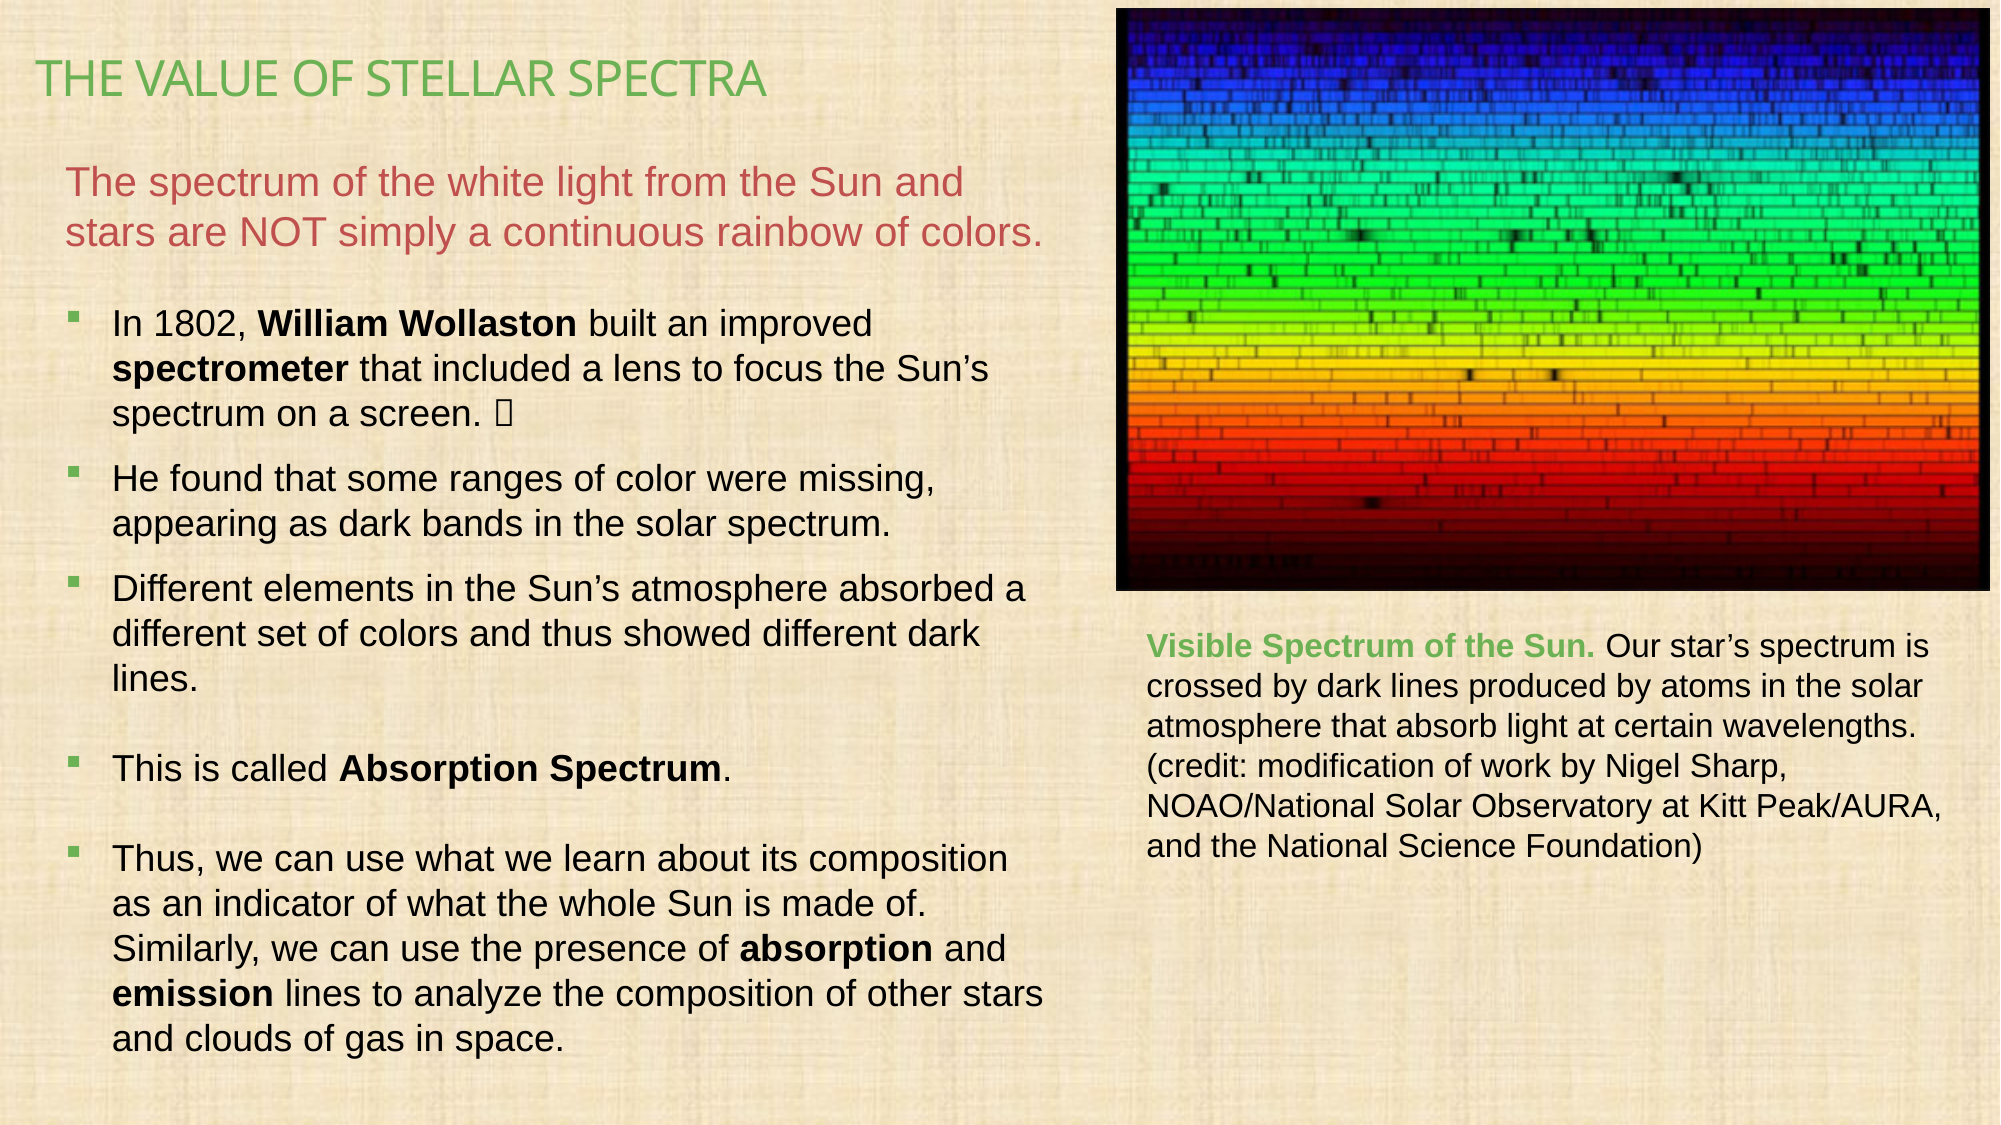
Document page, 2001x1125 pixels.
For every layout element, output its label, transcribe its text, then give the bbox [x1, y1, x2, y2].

list Visible Spectrum of the Sun. Our star’s spectrum is crossed by dark lines produced by atoms in the solar atmosphere that absorb light at certain wavelengths. (credit: modification of work by Nigel Sharp, NOAO/National Solar Observatory at Kitt Peak/AURA, and the National Science Foundation) [1131, 616, 1990, 900]
title The Value of Stellar Spectra [19, 5, 1017, 114]
text_box In 1802, William Wollaston built an improved spectrometer that included a lens to focus the Sun’s spectrum on a screen.  He found that some ranges of color were missing, appearing as dark bands in the solar spectrum. Different elements in the Sun’s atmosphere absorbed a different set of colors and thus showed different dark lines. This is called Absorption Spectrum. Thus, we can use what we learn about its composition as an indicator of what the whole Sun is made of. Similarly, we can use the presence of absorption and emission lines to analyze the composition of other stars and clouds of gas in space. [50, 291, 1067, 1112]
picture [1116, 7, 1991, 592]
text_box The spectrum of the white light from the Sun and stars are NOT simply a continuous rainbow of colors. [50, 147, 1067, 263]
